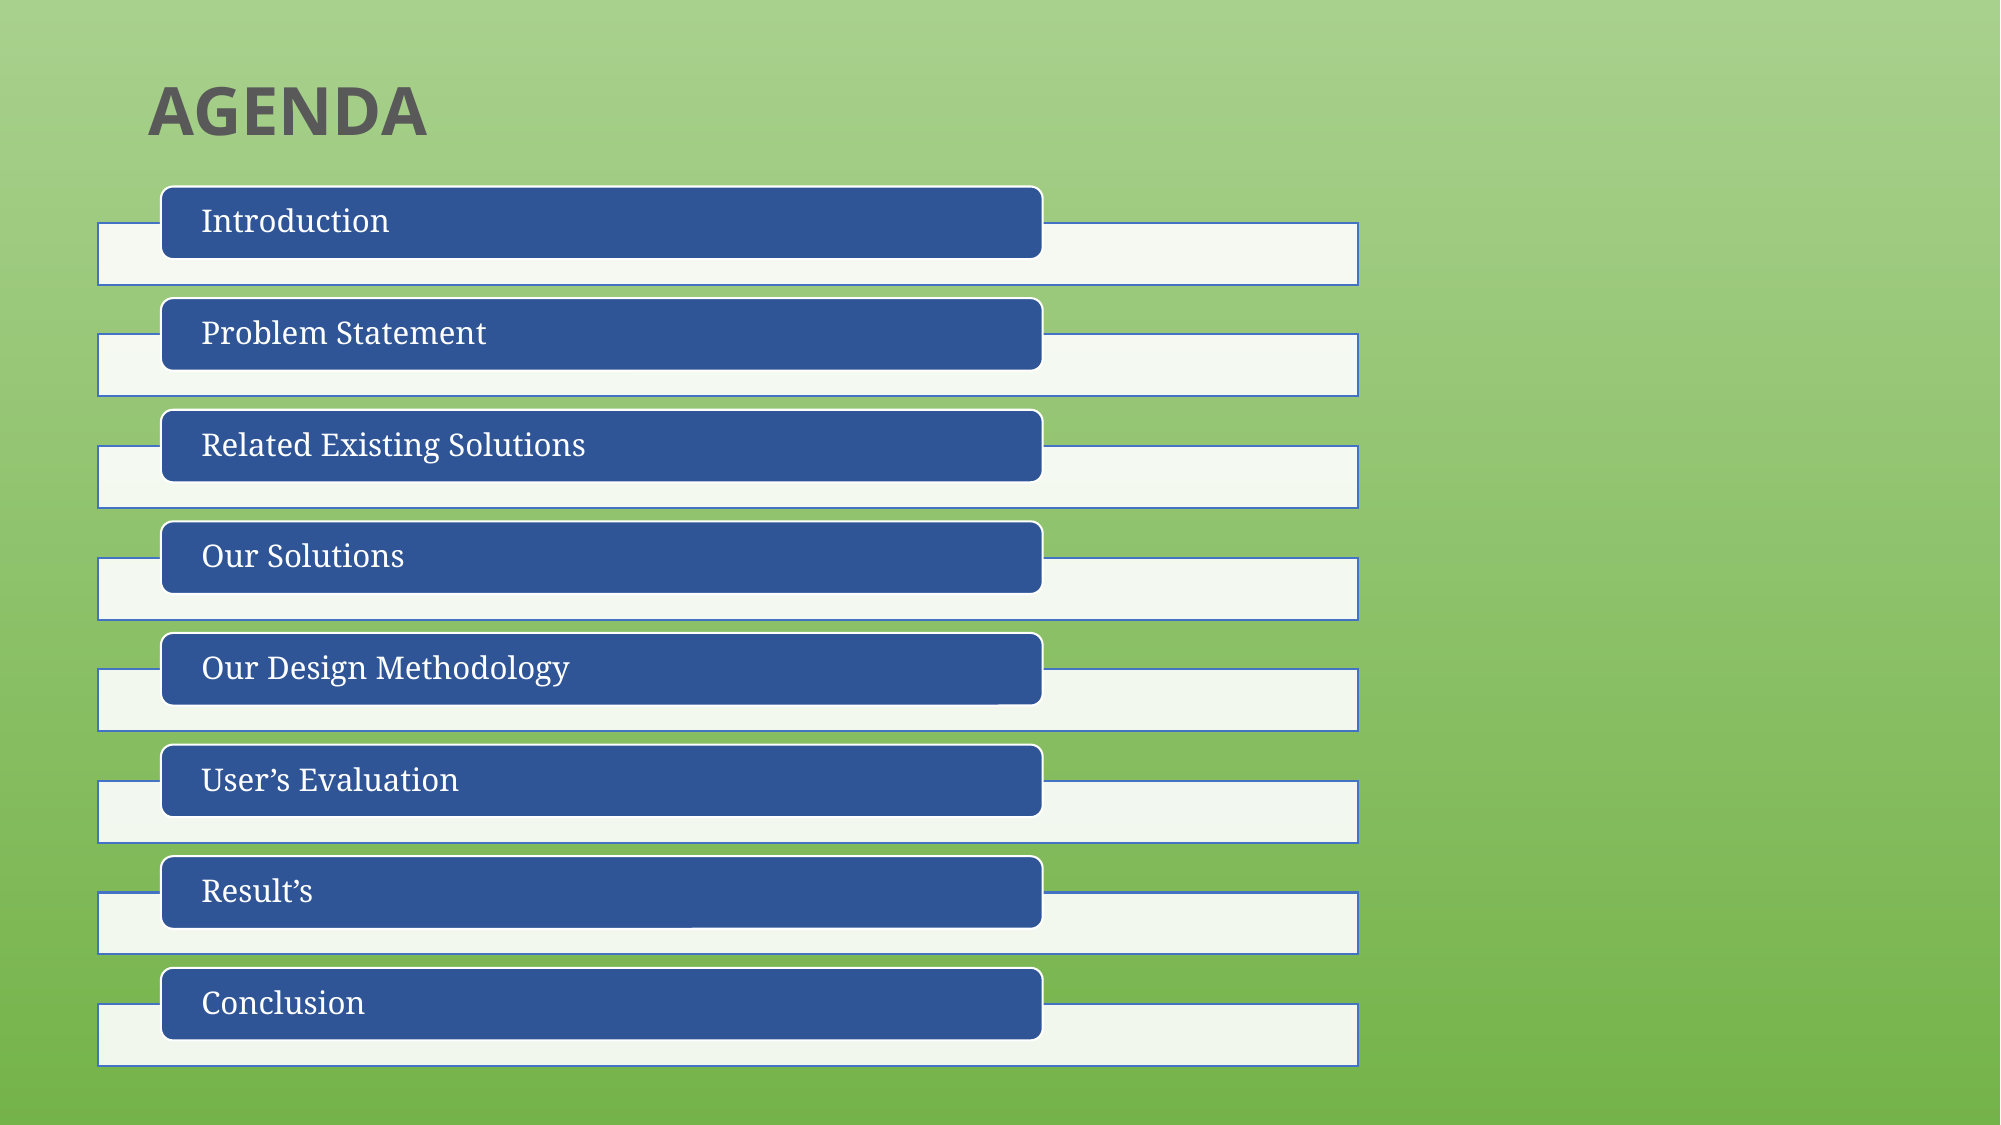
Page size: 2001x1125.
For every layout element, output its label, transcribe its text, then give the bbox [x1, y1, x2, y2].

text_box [97, 185, 1358, 1068]
text_box AGENDA [133, 44, 643, 156]
